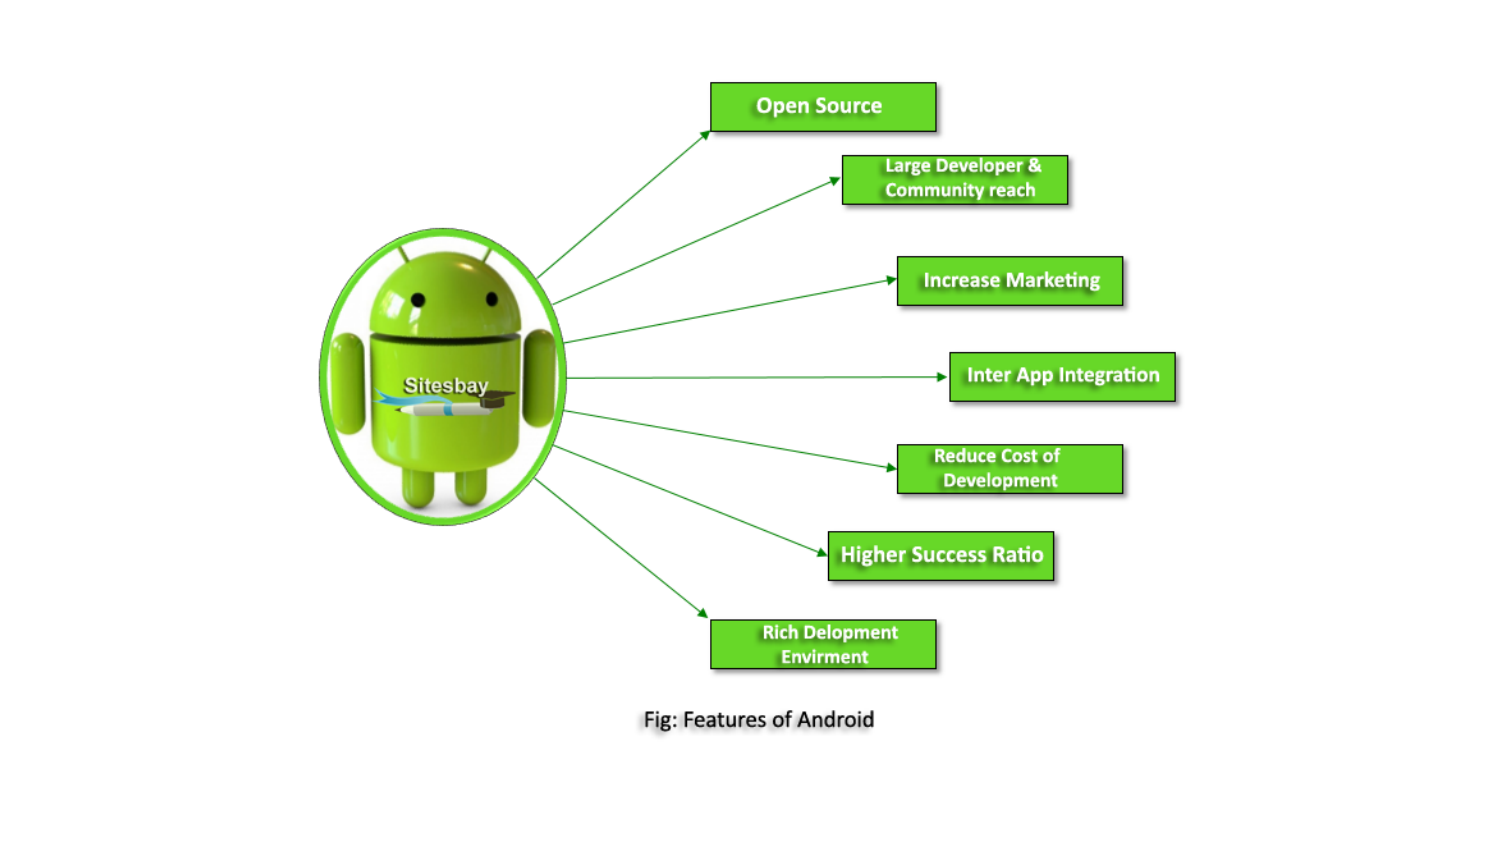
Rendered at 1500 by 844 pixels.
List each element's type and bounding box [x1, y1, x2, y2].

picture [310, 72, 1190, 750]
